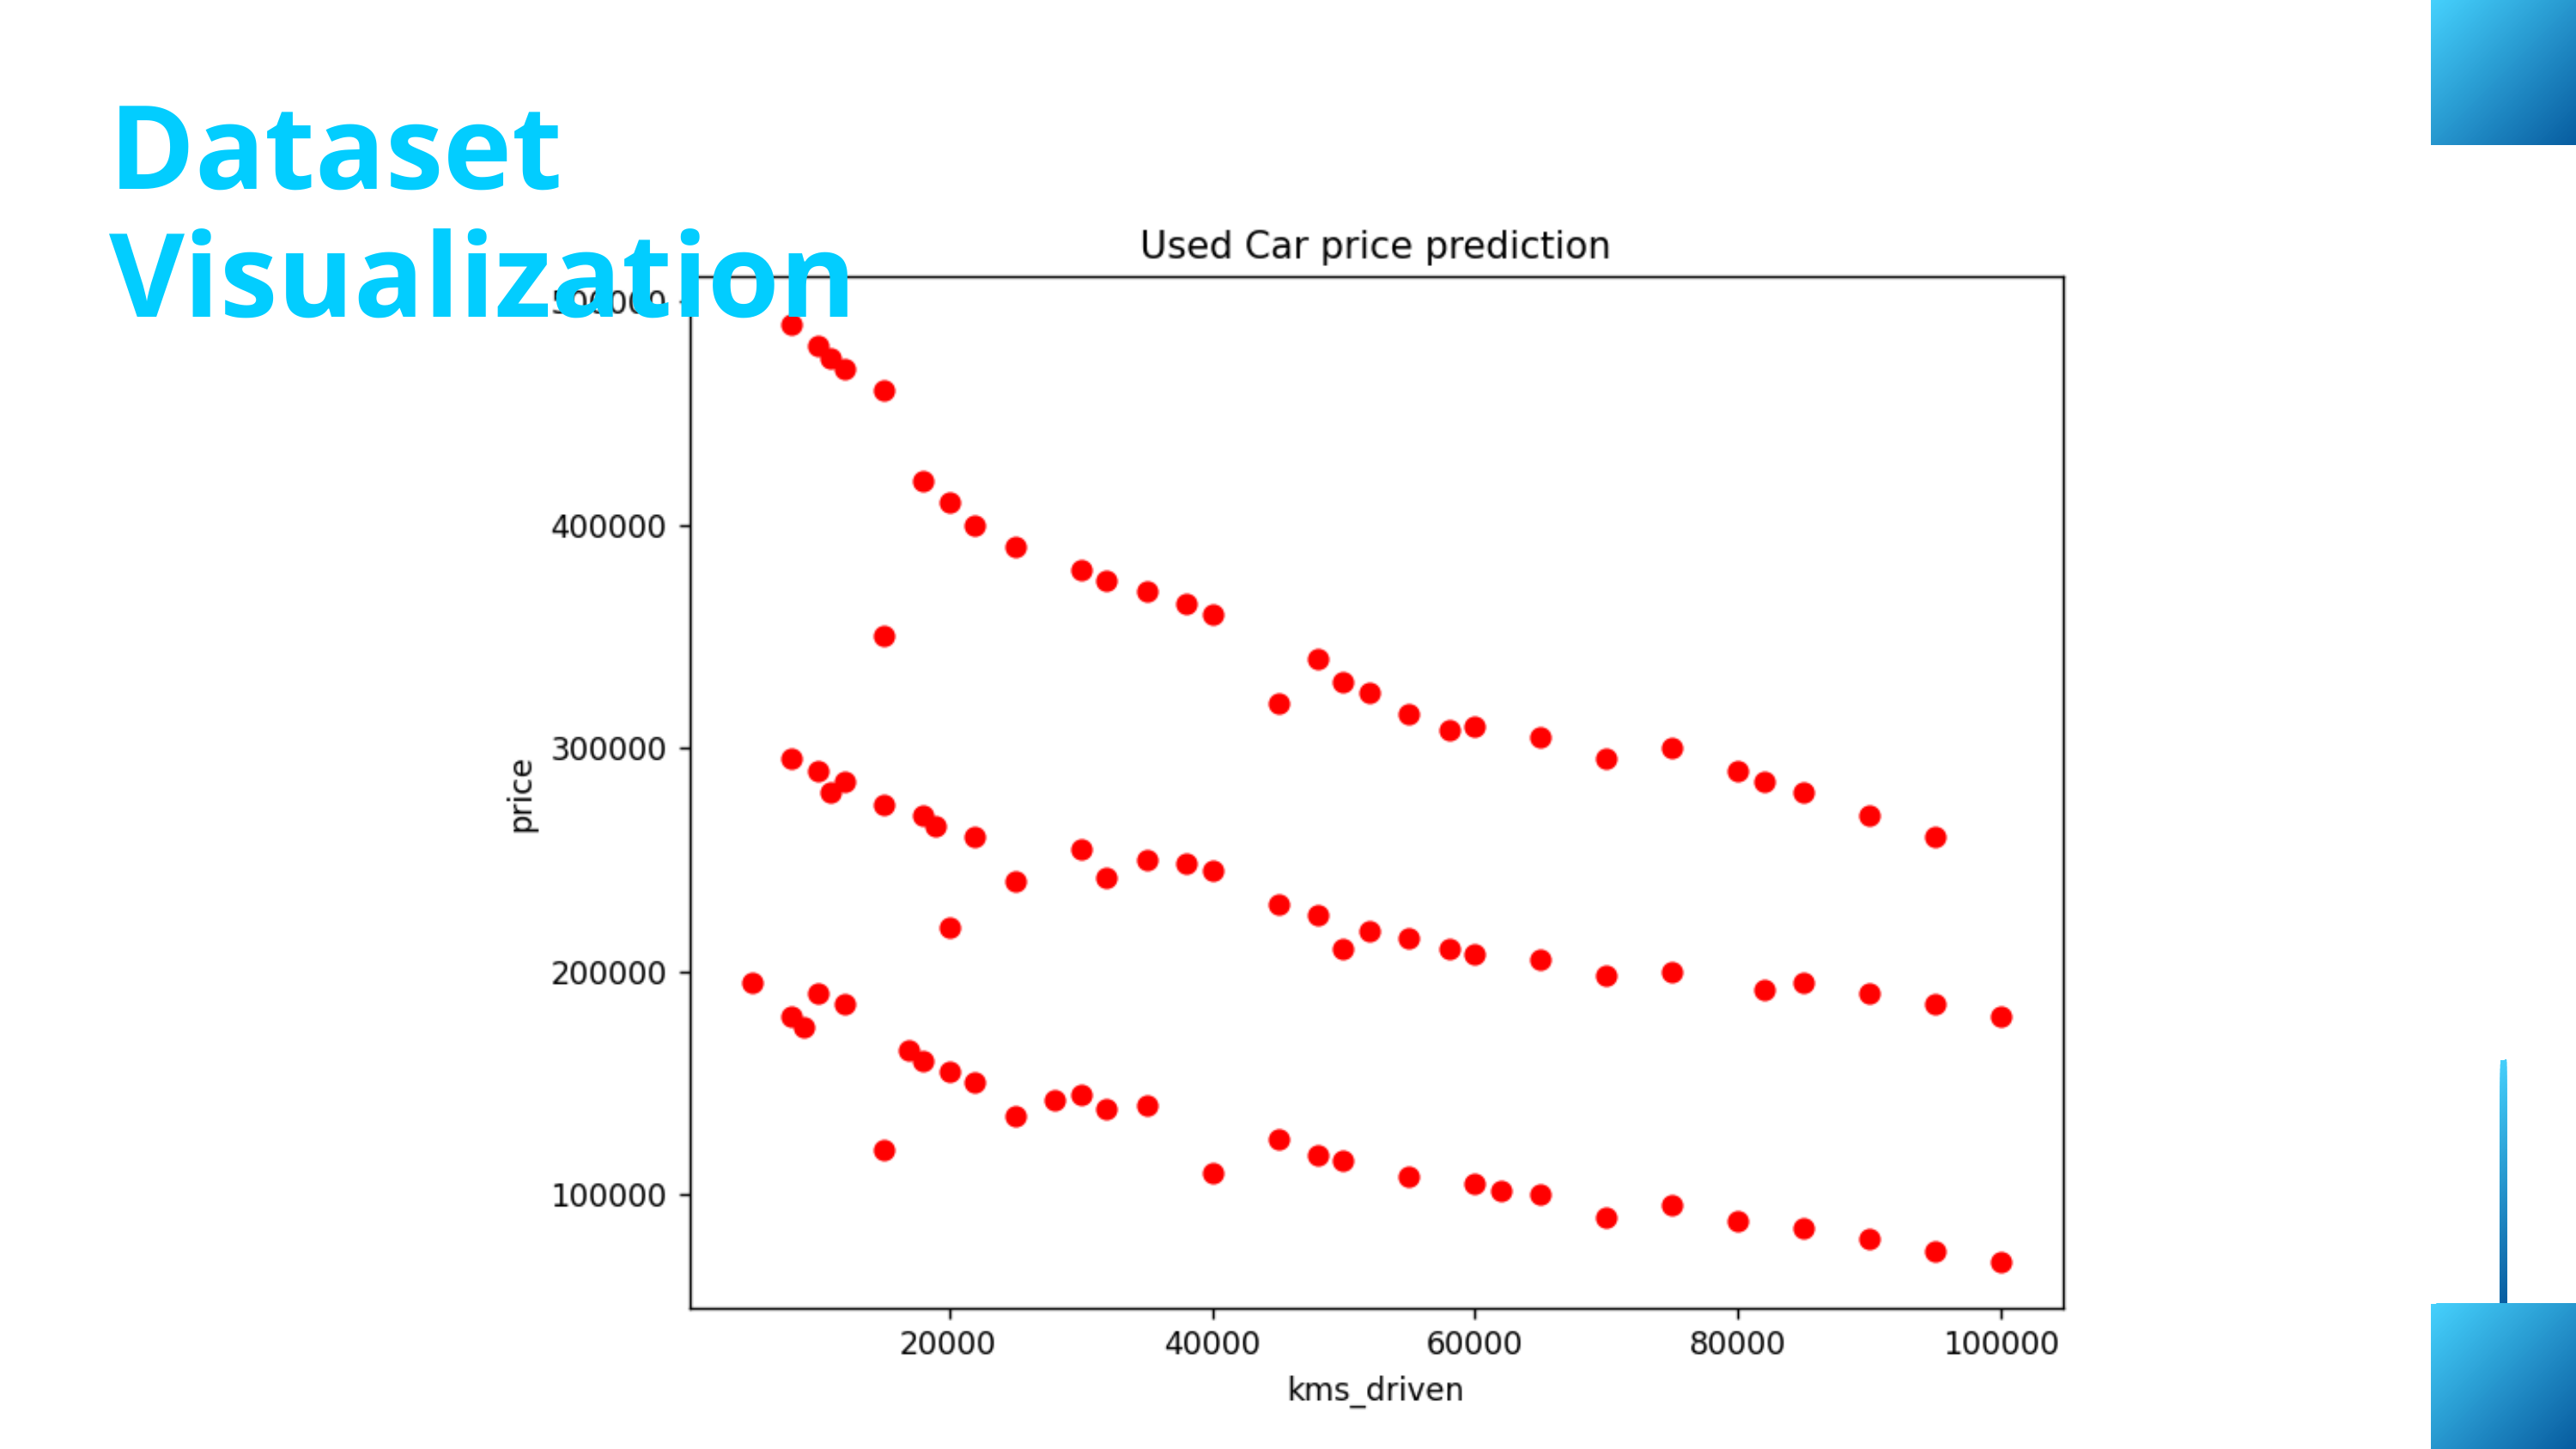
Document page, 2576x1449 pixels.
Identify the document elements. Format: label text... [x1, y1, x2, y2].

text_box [2500, 1059, 2507, 1302]
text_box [2430, 1303, 2576, 1449]
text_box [2430, 0, 2576, 145]
text_box Dataset Visualization [109, 84, 1025, 341]
text_box [495, 195, 2137, 1425]
